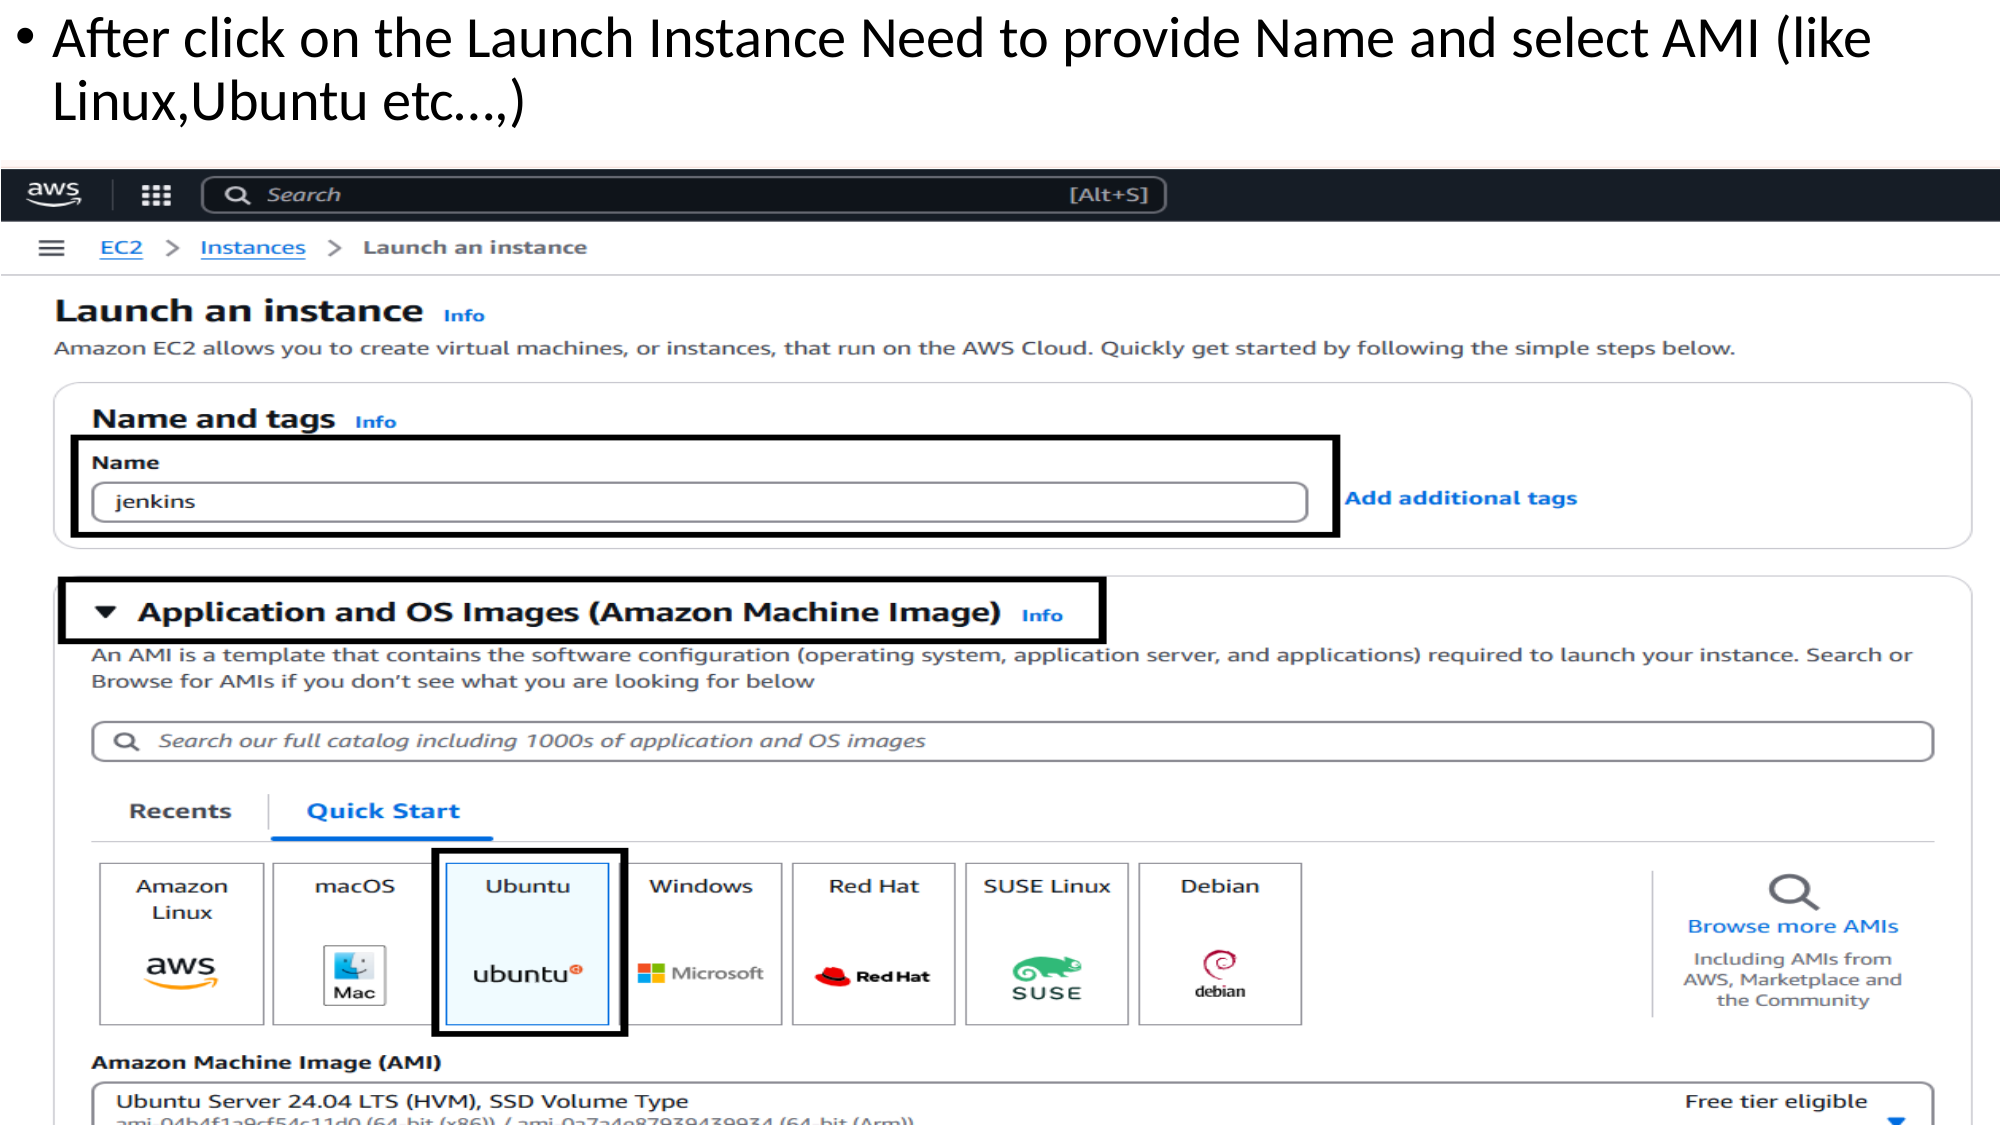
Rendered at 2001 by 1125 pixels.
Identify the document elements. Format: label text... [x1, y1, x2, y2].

list After click on the Launch Instance Need to provide Name and select AMI (like Linux,Ubuntu etc…,) [0, 0, 2000, 1125]
picture [1, 160, 2000, 1125]
